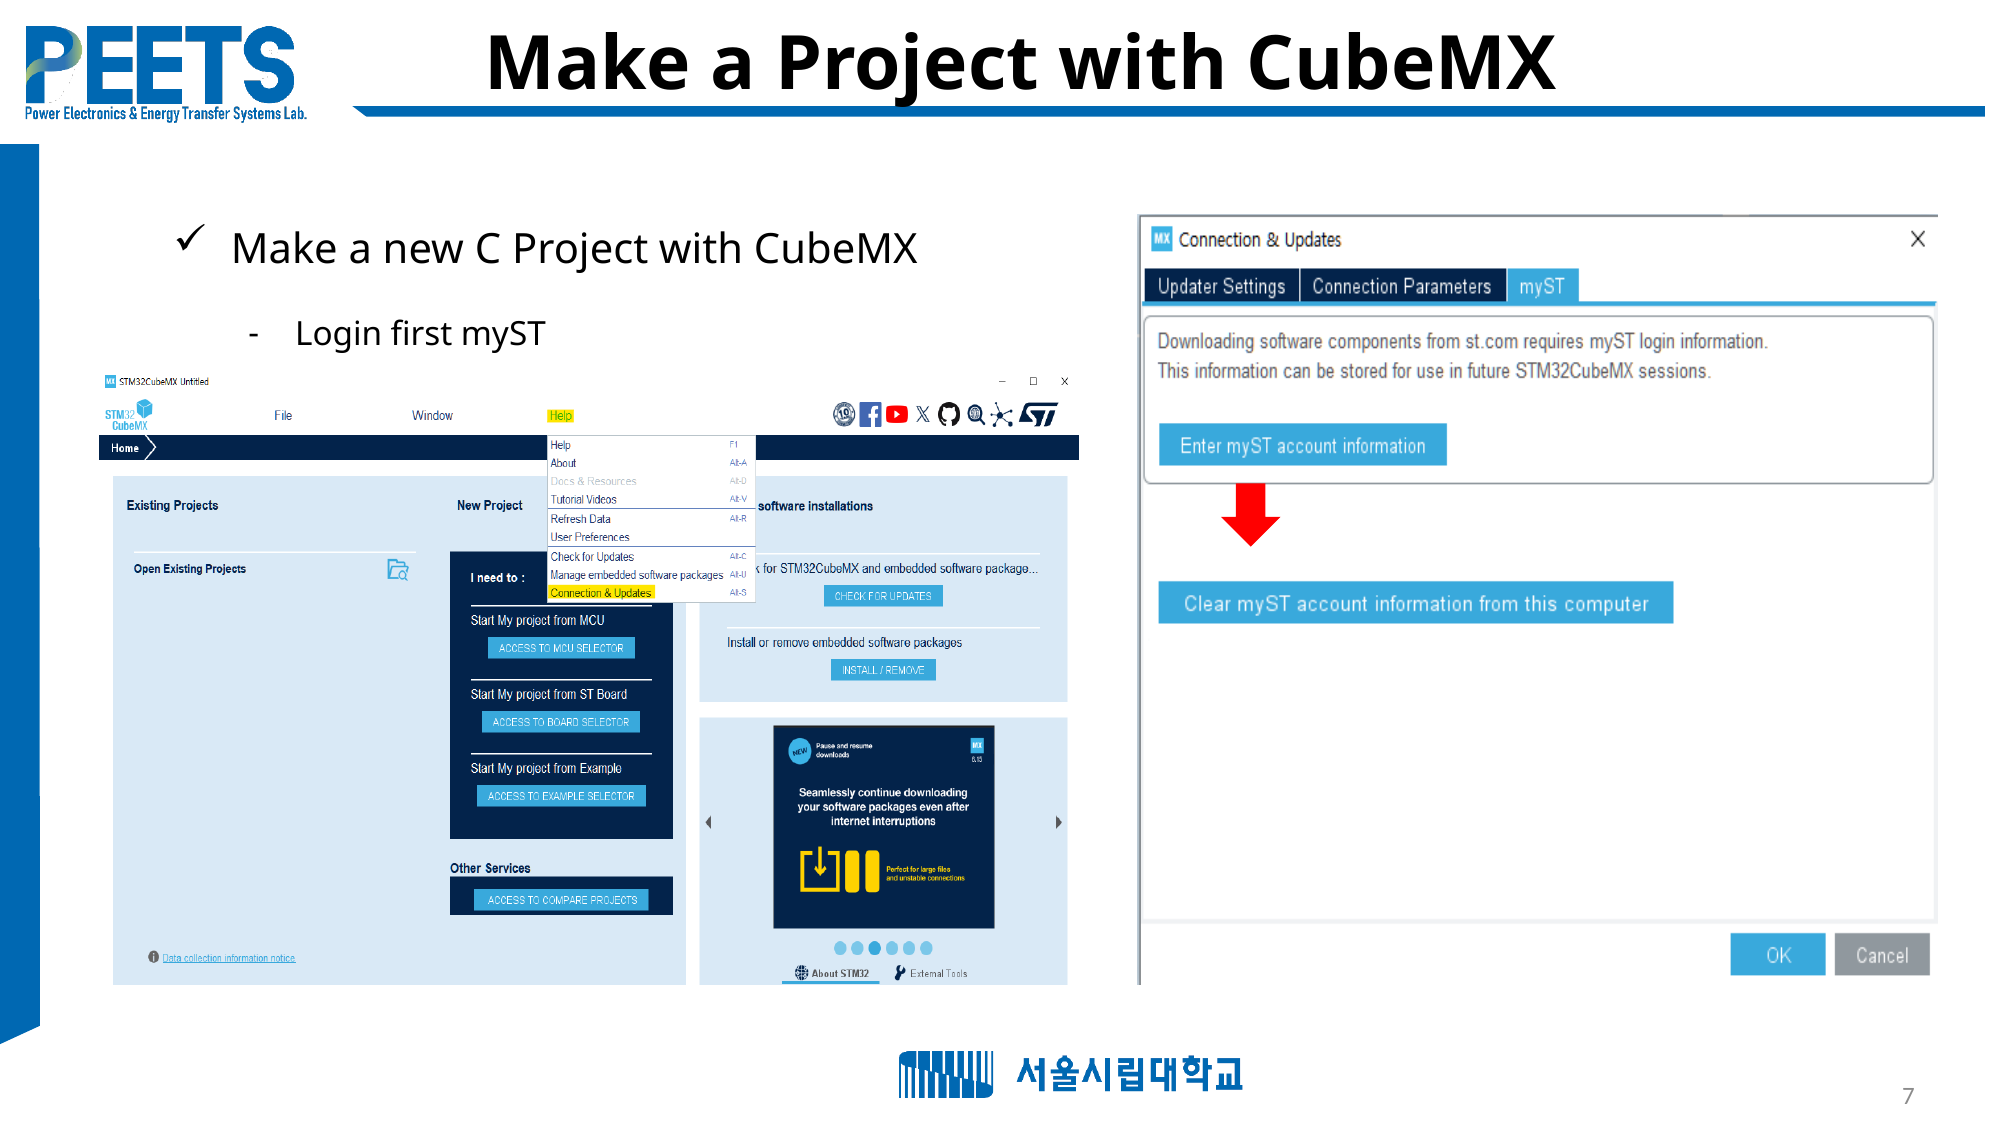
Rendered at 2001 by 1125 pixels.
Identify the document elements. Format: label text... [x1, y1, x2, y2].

title Make a Project with CubeMX [56, 12, 1985, 119]
slide_number 7 [1480, 1065, 1930, 1125]
picture [889, 1044, 1253, 1104]
picture [99, 370, 1079, 999]
picture [14, 26, 317, 133]
picture [1137, 214, 1938, 985]
text_box Make a new C Project with CubeMX Login first myST [158, 214, 1137, 459]
